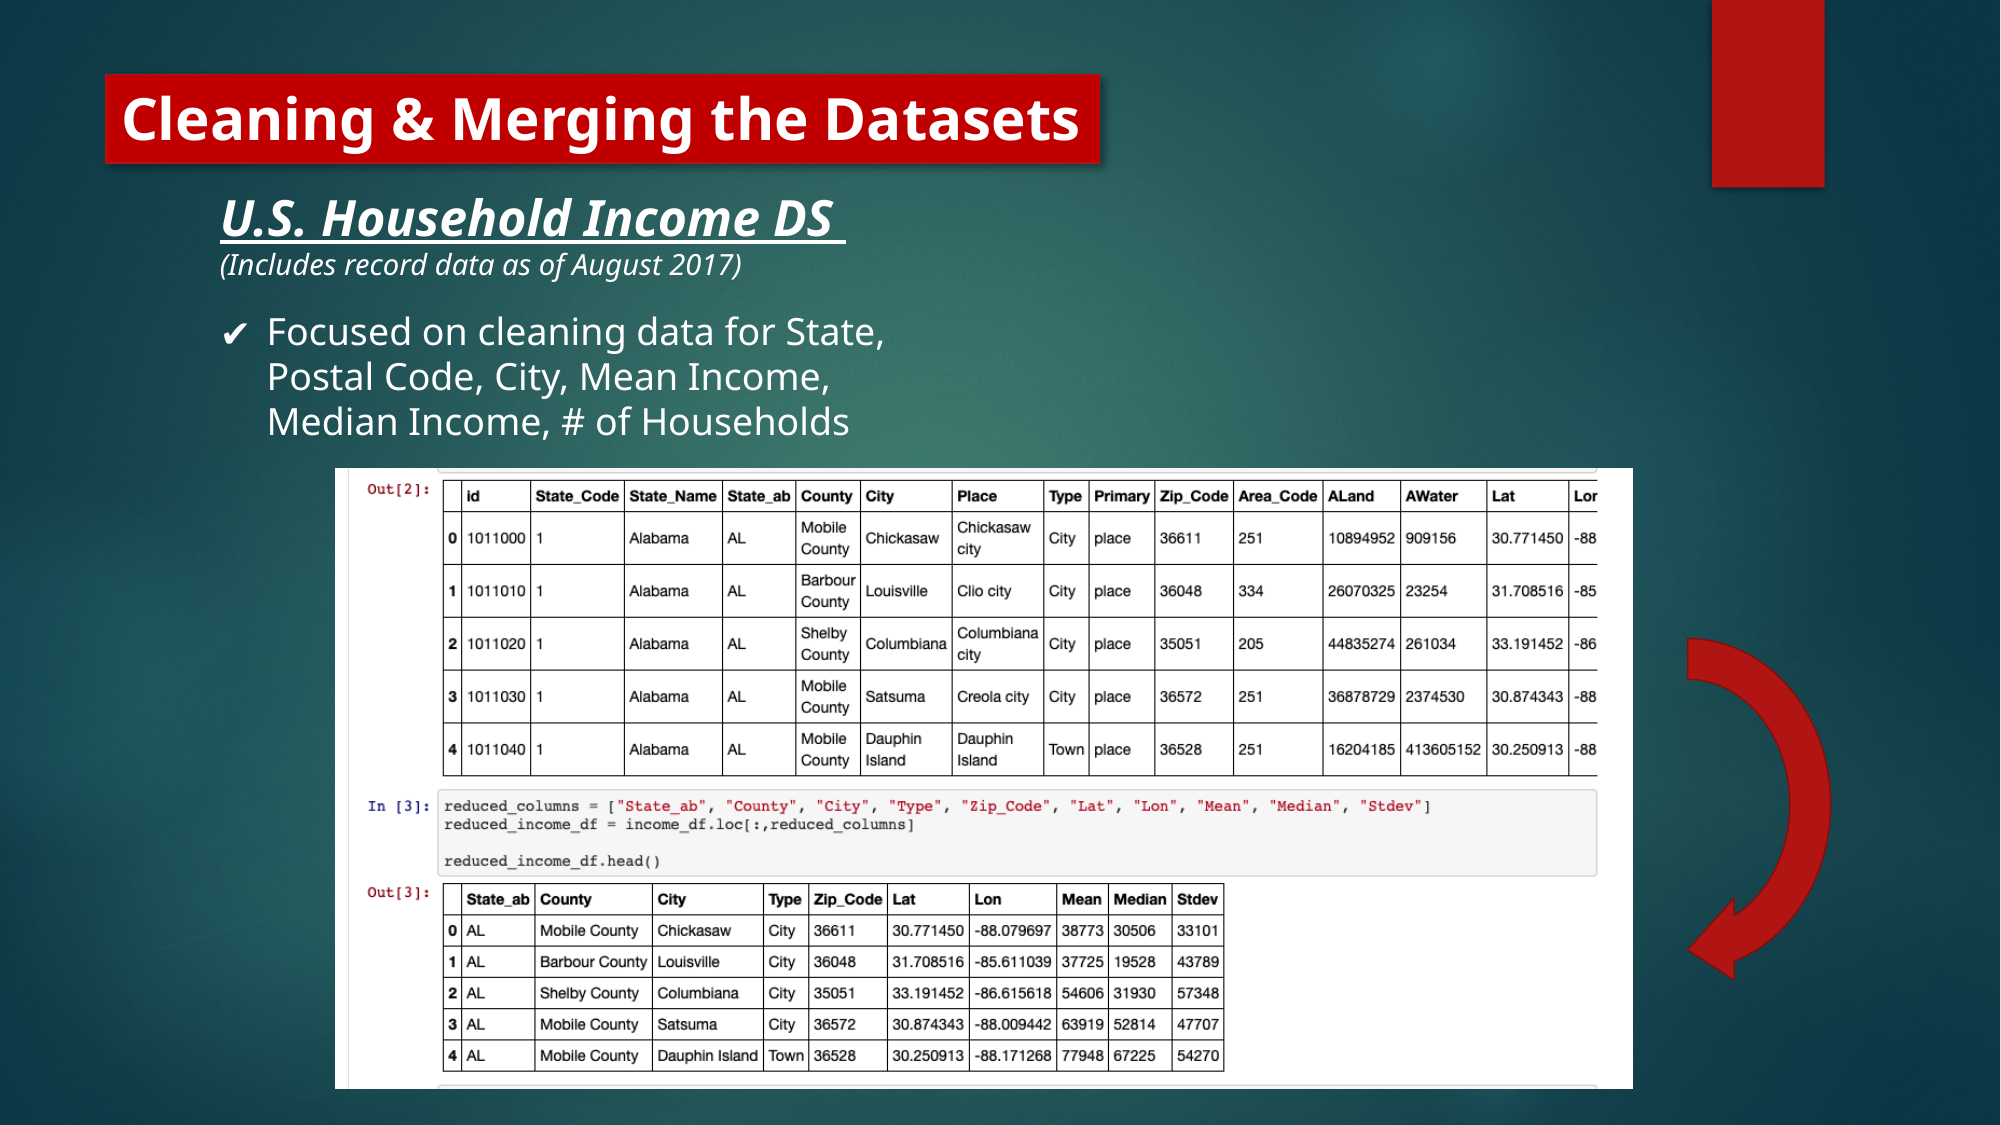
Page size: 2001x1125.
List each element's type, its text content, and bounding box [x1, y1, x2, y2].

text_box [1687, 638, 1831, 980]
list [335, 467, 1633, 1089]
picture [0, 0, 2001, 1125]
text_box Focused on cleaning data for State, Postal Code, City, Mean Income, Median Income, # of Households [204, 300, 960, 451]
title Cleaning & Merging the Datasets [106, 74, 1100, 163]
text_box U.S. Household Income DS (Includes record data as of August 2017) [204, 179, 1821, 290]
